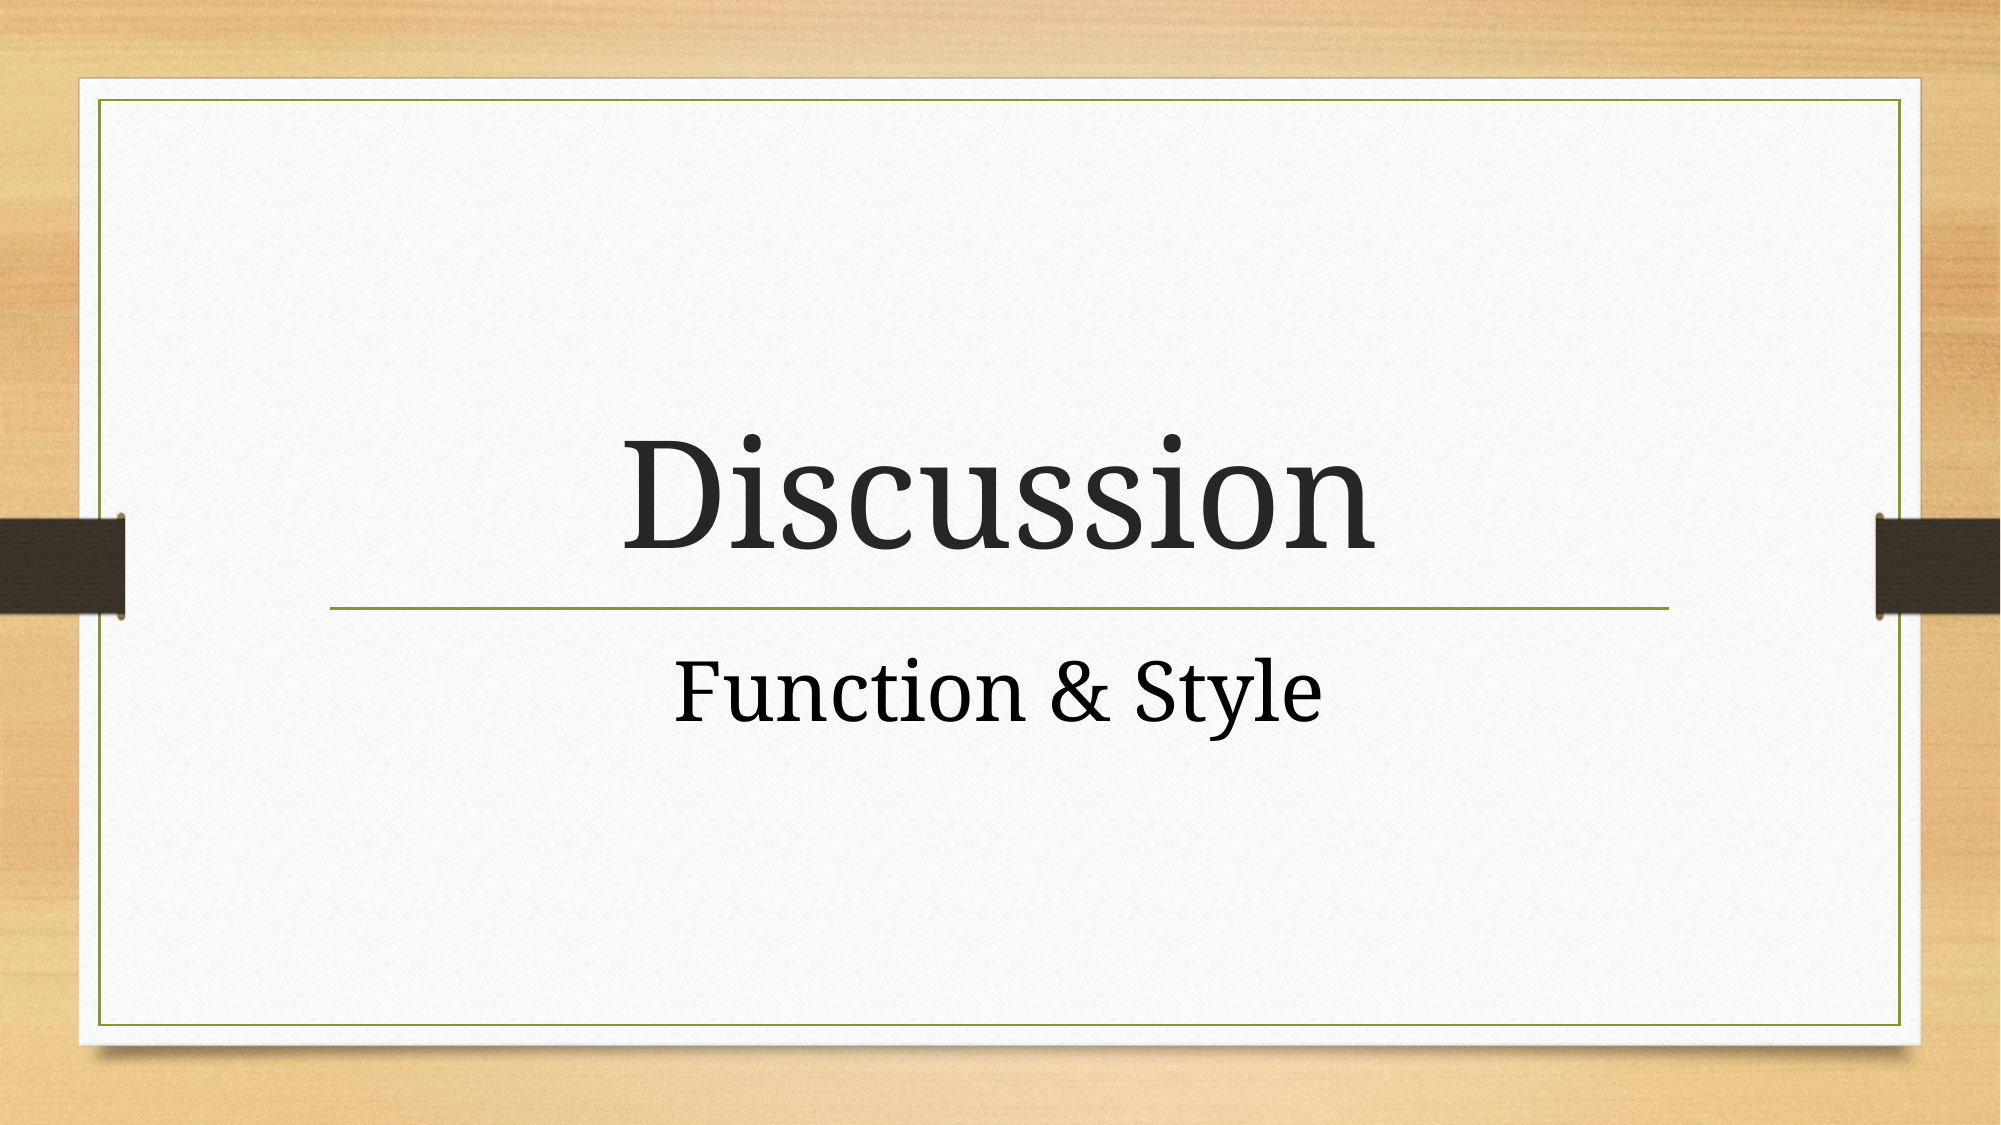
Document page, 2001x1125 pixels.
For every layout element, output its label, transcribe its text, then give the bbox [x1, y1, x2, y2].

picture [0, 0, 2001, 1125]
title Discussion [330, 287, 1669, 587]
list Function & Style [330, 630, 1669, 788]
